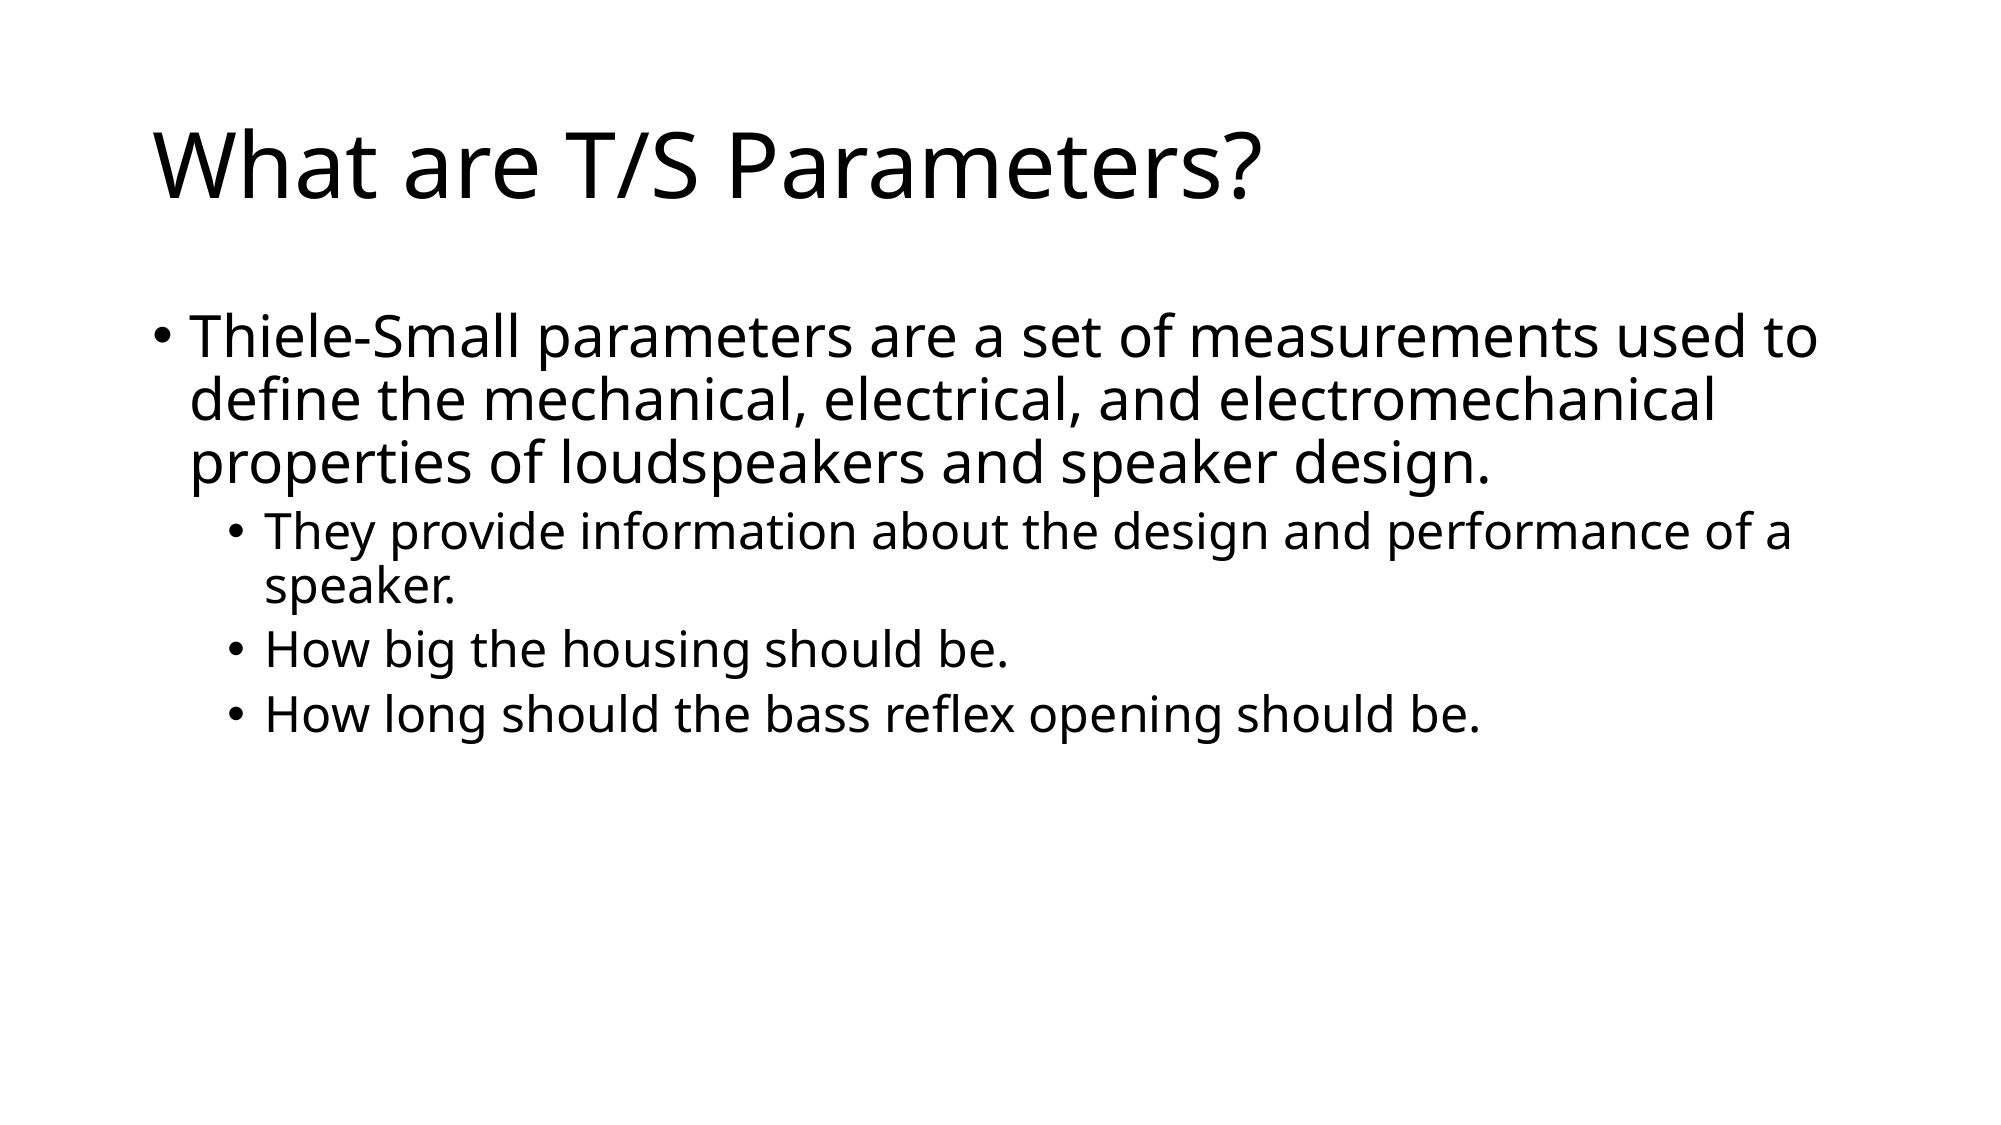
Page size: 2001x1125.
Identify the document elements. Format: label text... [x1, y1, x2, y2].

list Thiele-Small parameters are a set of measurements used to define the mechanical, electrical, and electromechanical properties of loudspeakers and speaker design. They provide information about the design and performance of a speaker. How big the housing should be. How long should the bass reflex opening should be. [137, 299, 1863, 1014]
title What are T/S Parameters? [137, 59, 1863, 278]
